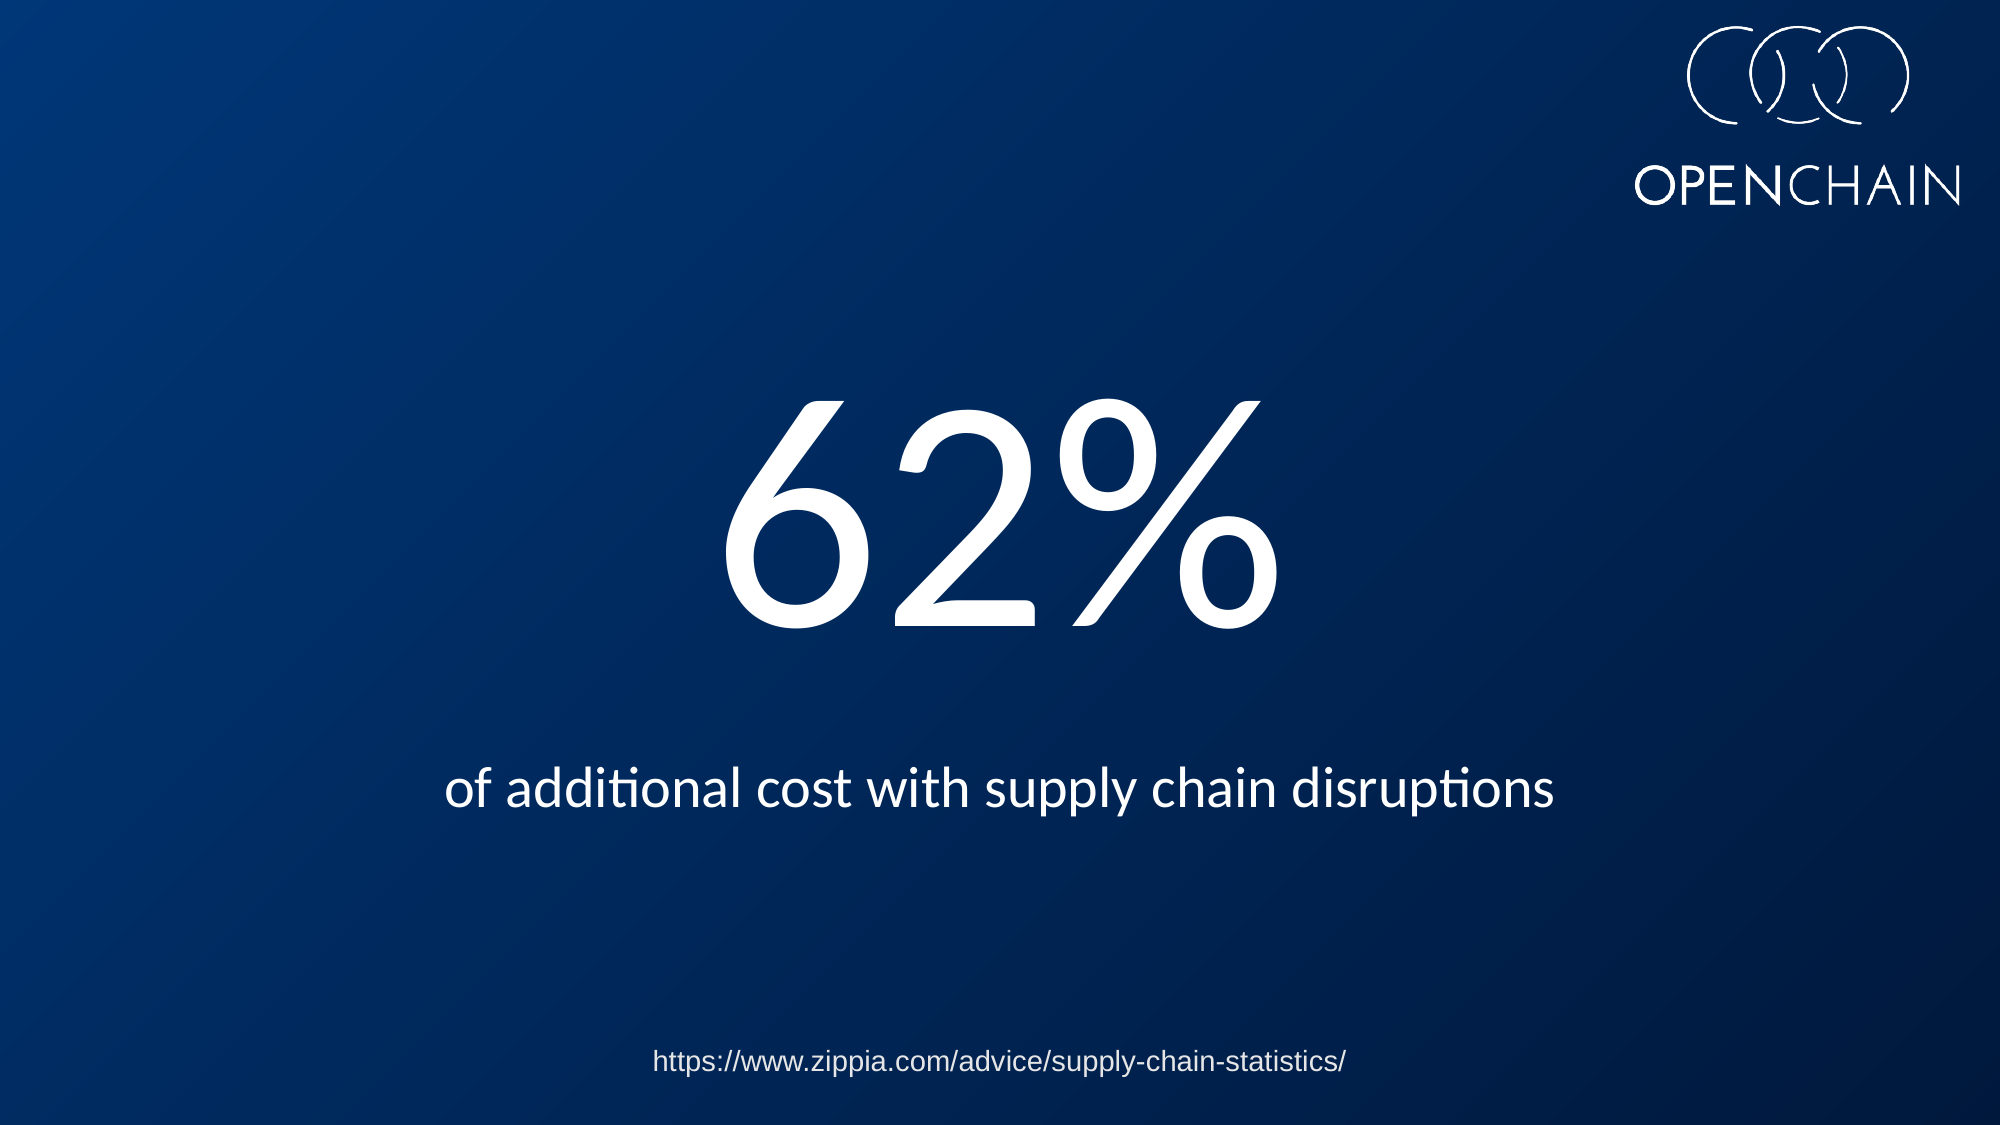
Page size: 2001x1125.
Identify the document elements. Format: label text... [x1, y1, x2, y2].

text_box https://www.zippia.com/advice/supply-chain-statistics/ [637, 1035, 1363, 1085]
list of additional cost with supply chain disruptions [68, 736, 1932, 1018]
picture [1628, 19, 1966, 213]
title 62% [68, 274, 1932, 719]
